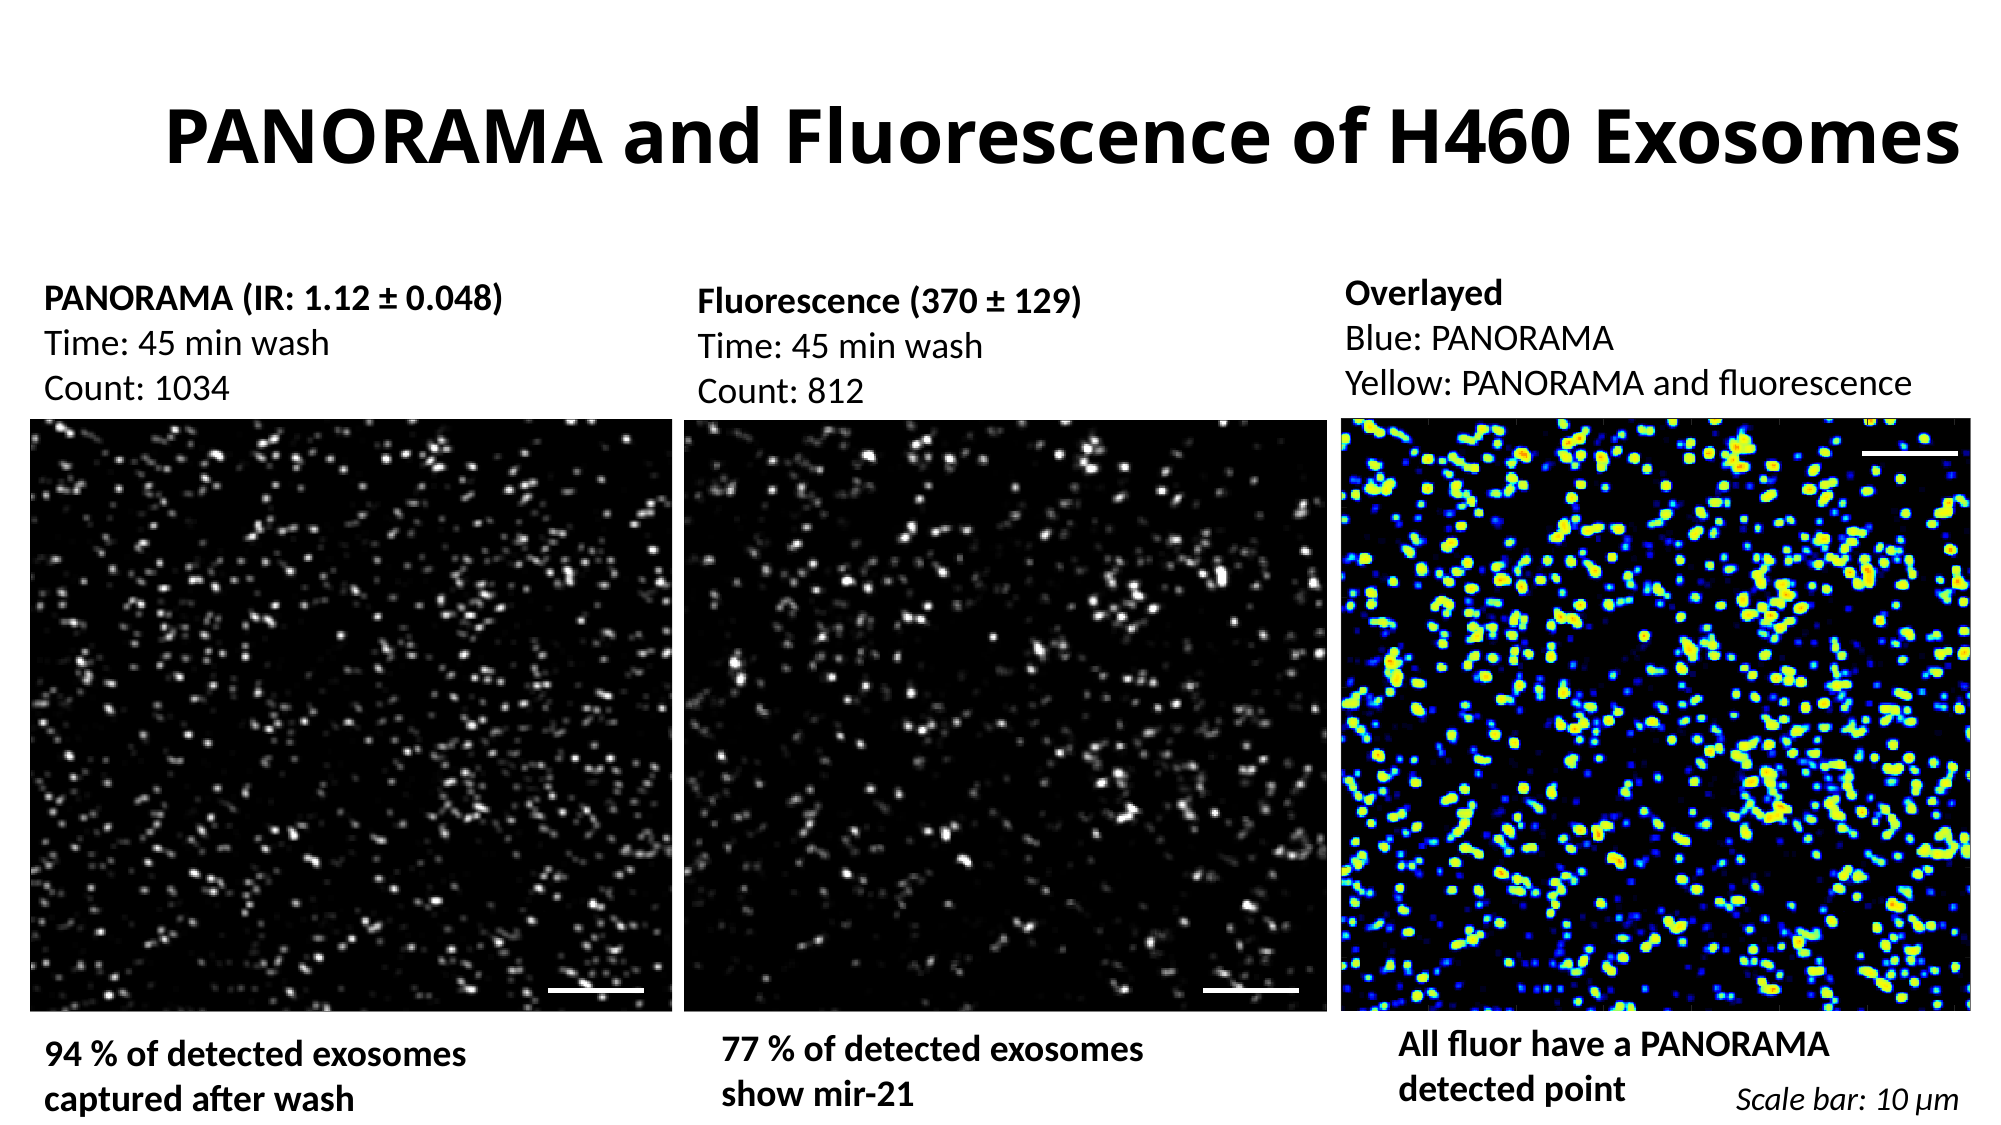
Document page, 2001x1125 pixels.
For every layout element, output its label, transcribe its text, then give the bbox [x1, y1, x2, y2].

picture [683, 420, 1328, 1014]
text_box 77 % of detected exosomes show mir-21 [706, 1016, 1206, 1122]
picture [29, 418, 673, 1012]
text_box 94 % of detected exosomes captured after wash [29, 1021, 529, 1125]
text_box Overlayed Blue: PANORAMA Yellow: PANORAMA and fluorescence [1330, 260, 1936, 411]
text_box PANORAMA (IR: 1.12 ± 0.048) Time: 45 min wash Count: 1034 [29, 265, 581, 416]
text_box Scale bar: 10 µm [1721, 1069, 2000, 1125]
text_box All fluor have a PANORAMA detected point [1383, 1012, 1883, 1117]
text_box Fluorescence (370 ± 129) Time: 45 min wash Count: 812 [683, 268, 1289, 419]
title PANORAMA and Fluorescence of H460 Exosomes [148, 30, 2000, 249]
picture [1340, 418, 1971, 1011]
